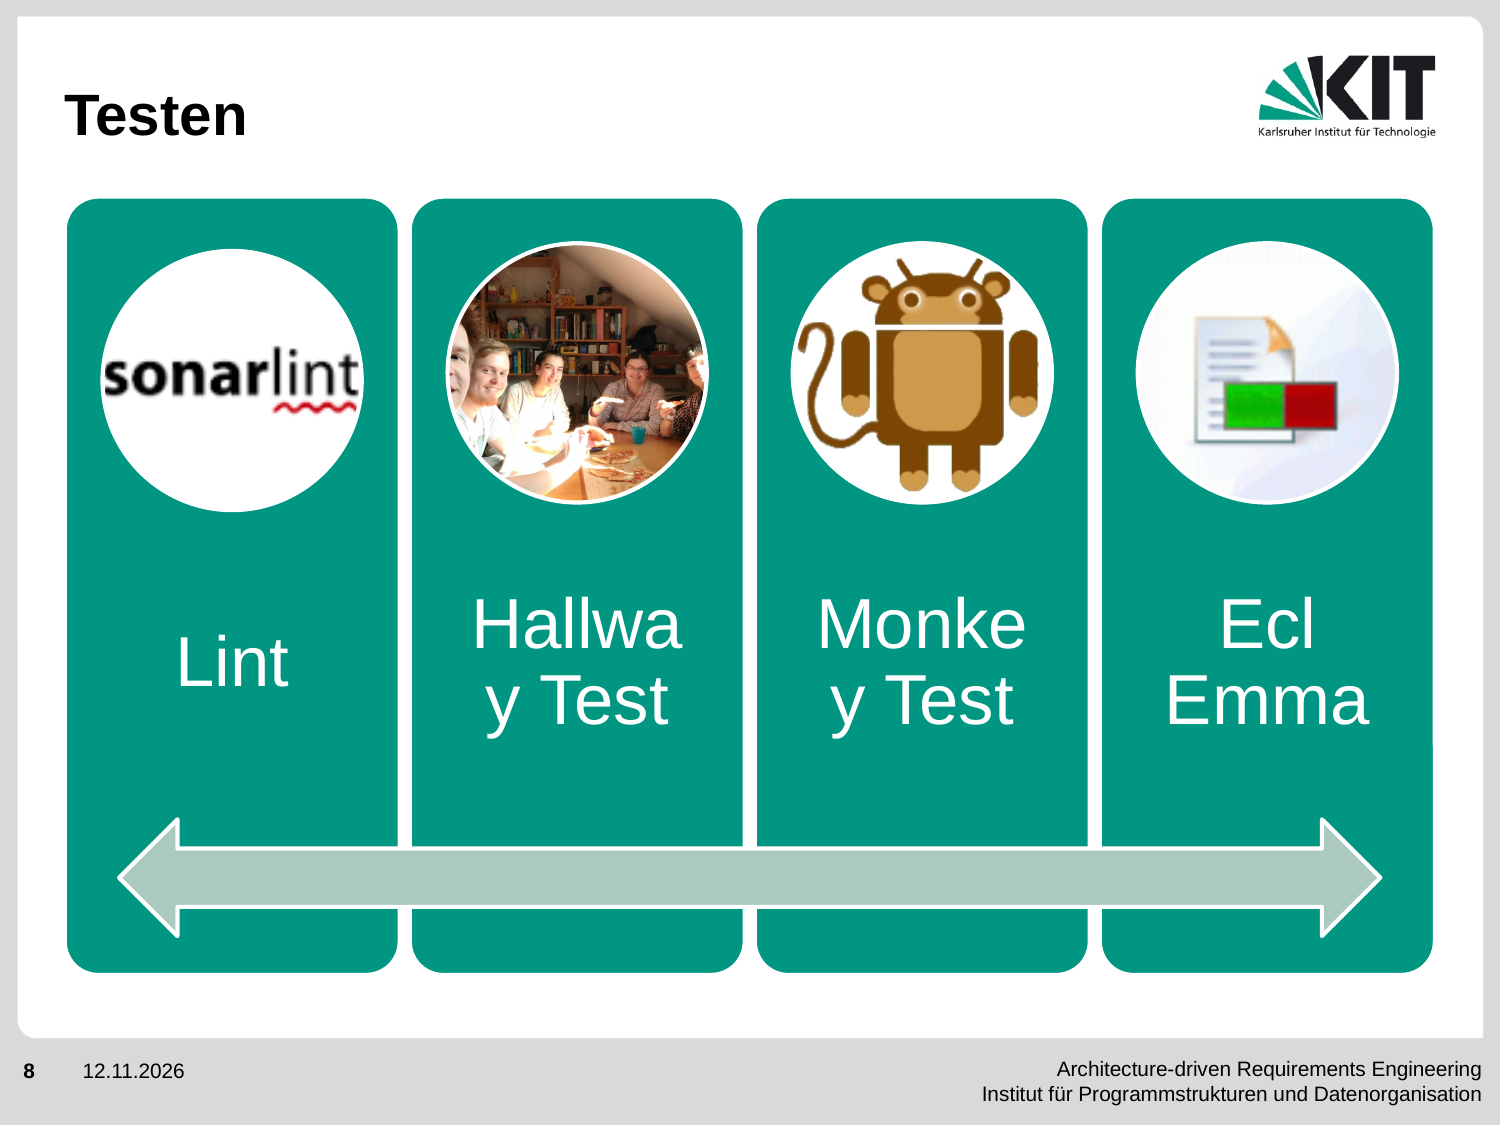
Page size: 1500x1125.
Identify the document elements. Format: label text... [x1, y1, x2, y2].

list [64, 196, 1436, 976]
title Testen [63, 54, 1199, 148]
picture [0, 0, 1500, 1125]
